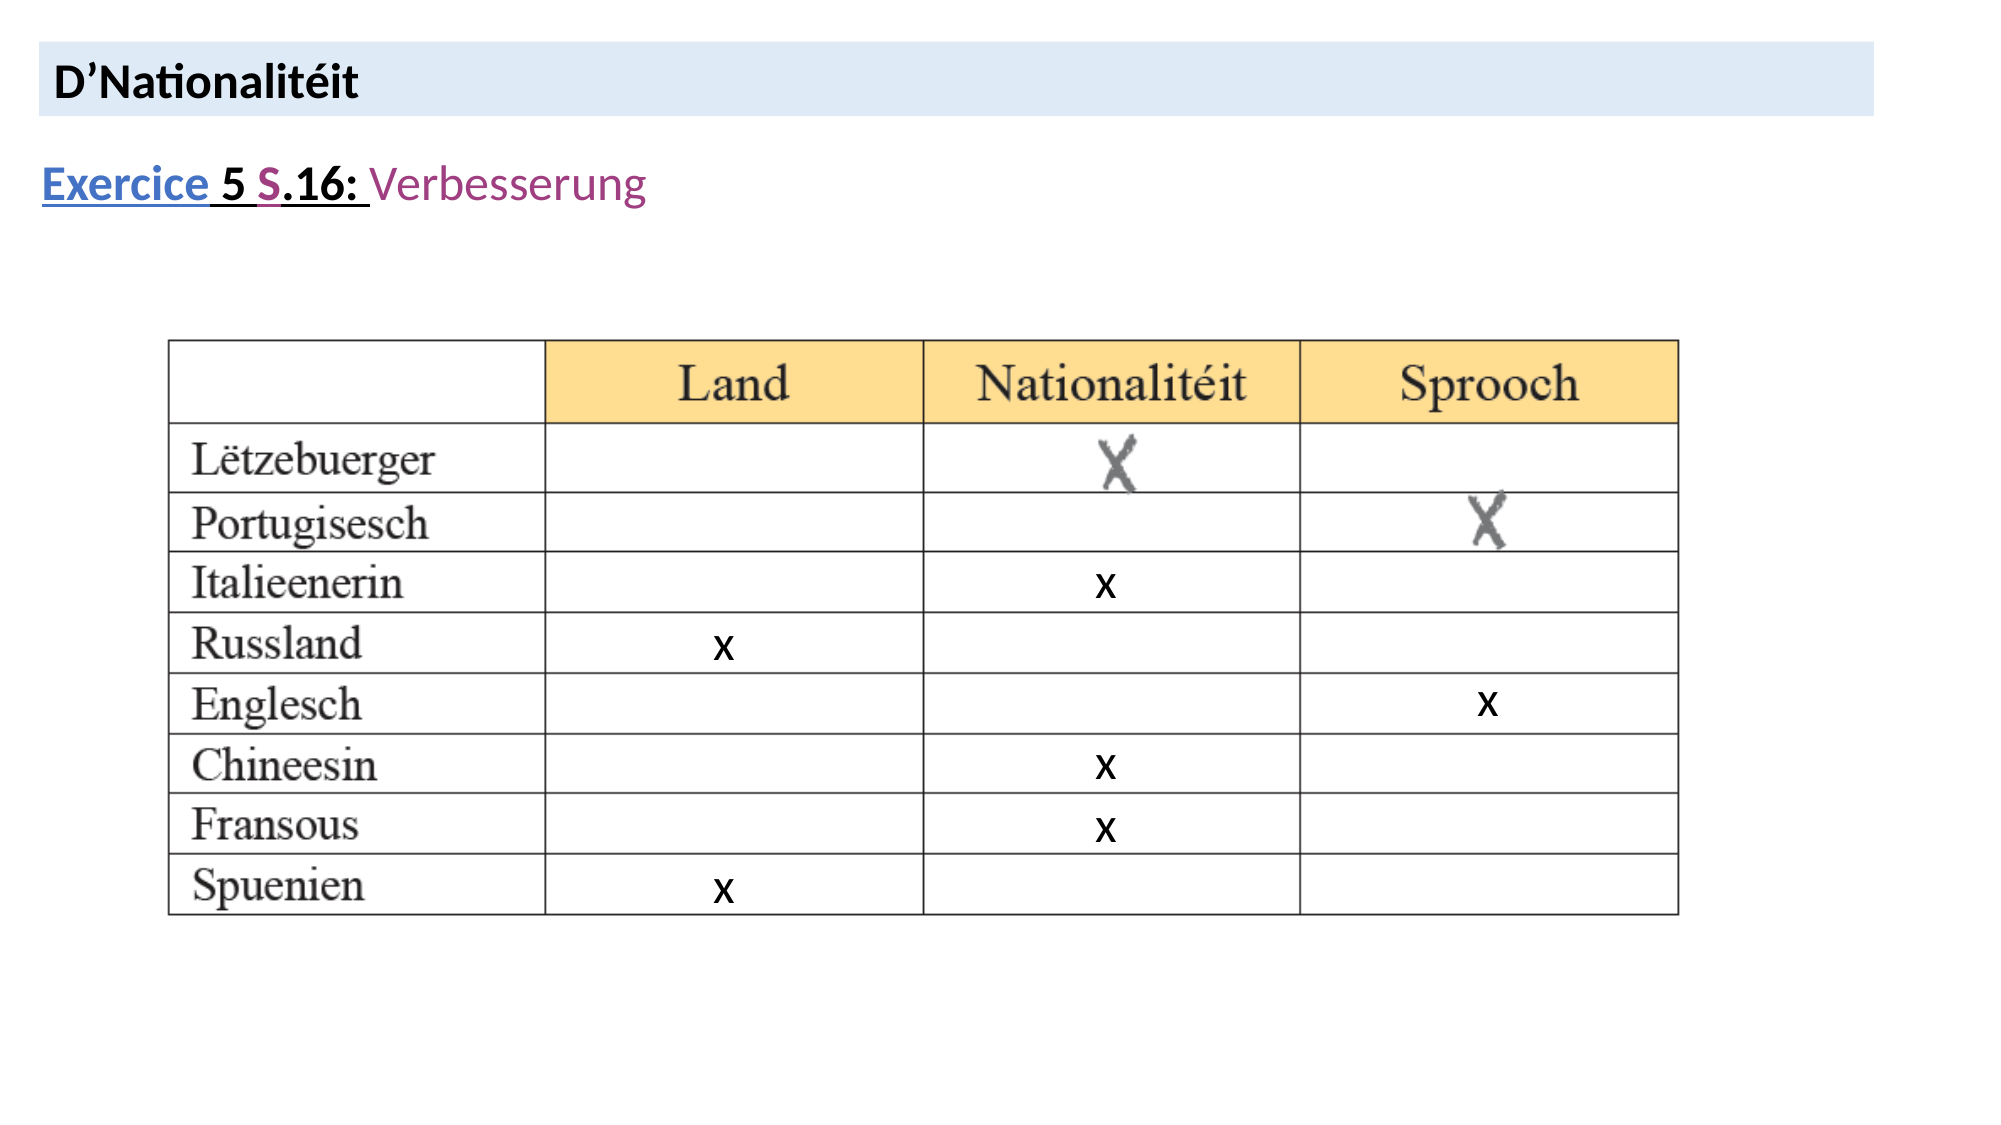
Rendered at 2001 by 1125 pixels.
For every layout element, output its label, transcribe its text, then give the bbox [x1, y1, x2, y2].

text_box D’Nationalitéit [39, 41, 1874, 117]
picture [148, 323, 1715, 958]
text_box Exercice 5 S.16: Verbesserung [27, 143, 663, 218]
